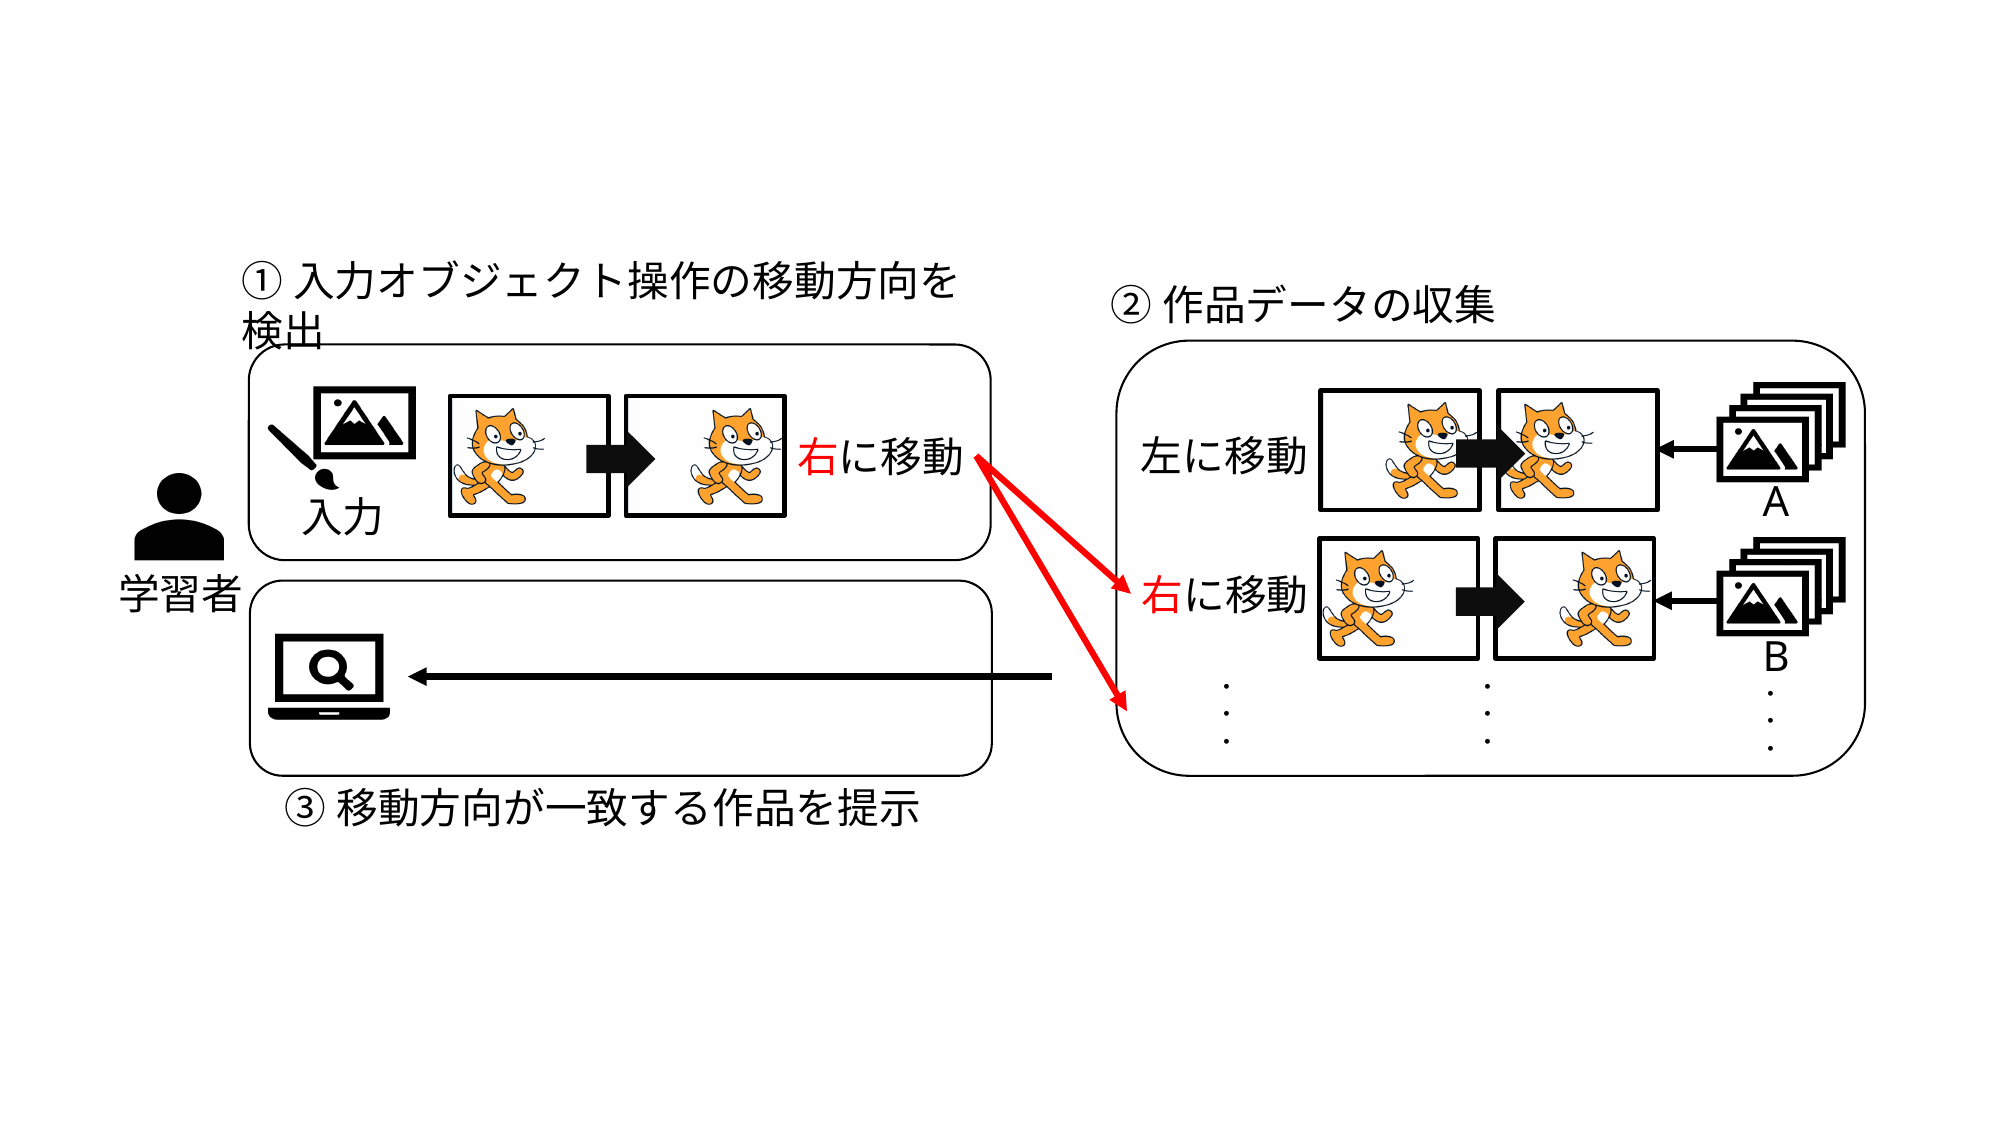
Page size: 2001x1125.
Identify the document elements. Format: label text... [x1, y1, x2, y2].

text_box ・ ・ ・ [1098, 663, 1355, 763]
text_box [1131, 452, 1700, 598]
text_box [1127, 455, 1131, 594]
text_box ②作品データの収集 [1102, 270, 1878, 337]
text_box 左に移動 [1128, 421, 1321, 489]
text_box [1321, 540, 1652, 656]
text_box ①入力オブジェクト操作の移動方向を検出 [233, 246, 1009, 363]
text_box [1323, 392, 1655, 508]
text_box [1852, 370, 1867, 671]
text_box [976, 455, 1127, 712]
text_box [262, 365, 426, 550]
text_box [247, 363, 992, 562]
text_box [1127, 594, 1822, 777]
text_box ・ ・ ・ [1360, 663, 1616, 763]
text_box [248, 579, 993, 777]
text_box 右に移動 [784, 422, 977, 490]
text_box 右に移動 [1130, 560, 1320, 628]
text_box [452, 398, 783, 514]
picture [268, 620, 390, 733]
text_box [1115, 339, 1851, 455]
text_box ・ ・ ・ [1643, 671, 1899, 771]
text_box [1700, 368, 1852, 523]
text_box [86, 455, 275, 627]
text_box ③移動方向が一致する作品を提示 [276, 773, 937, 841]
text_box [1700, 523, 1852, 689]
